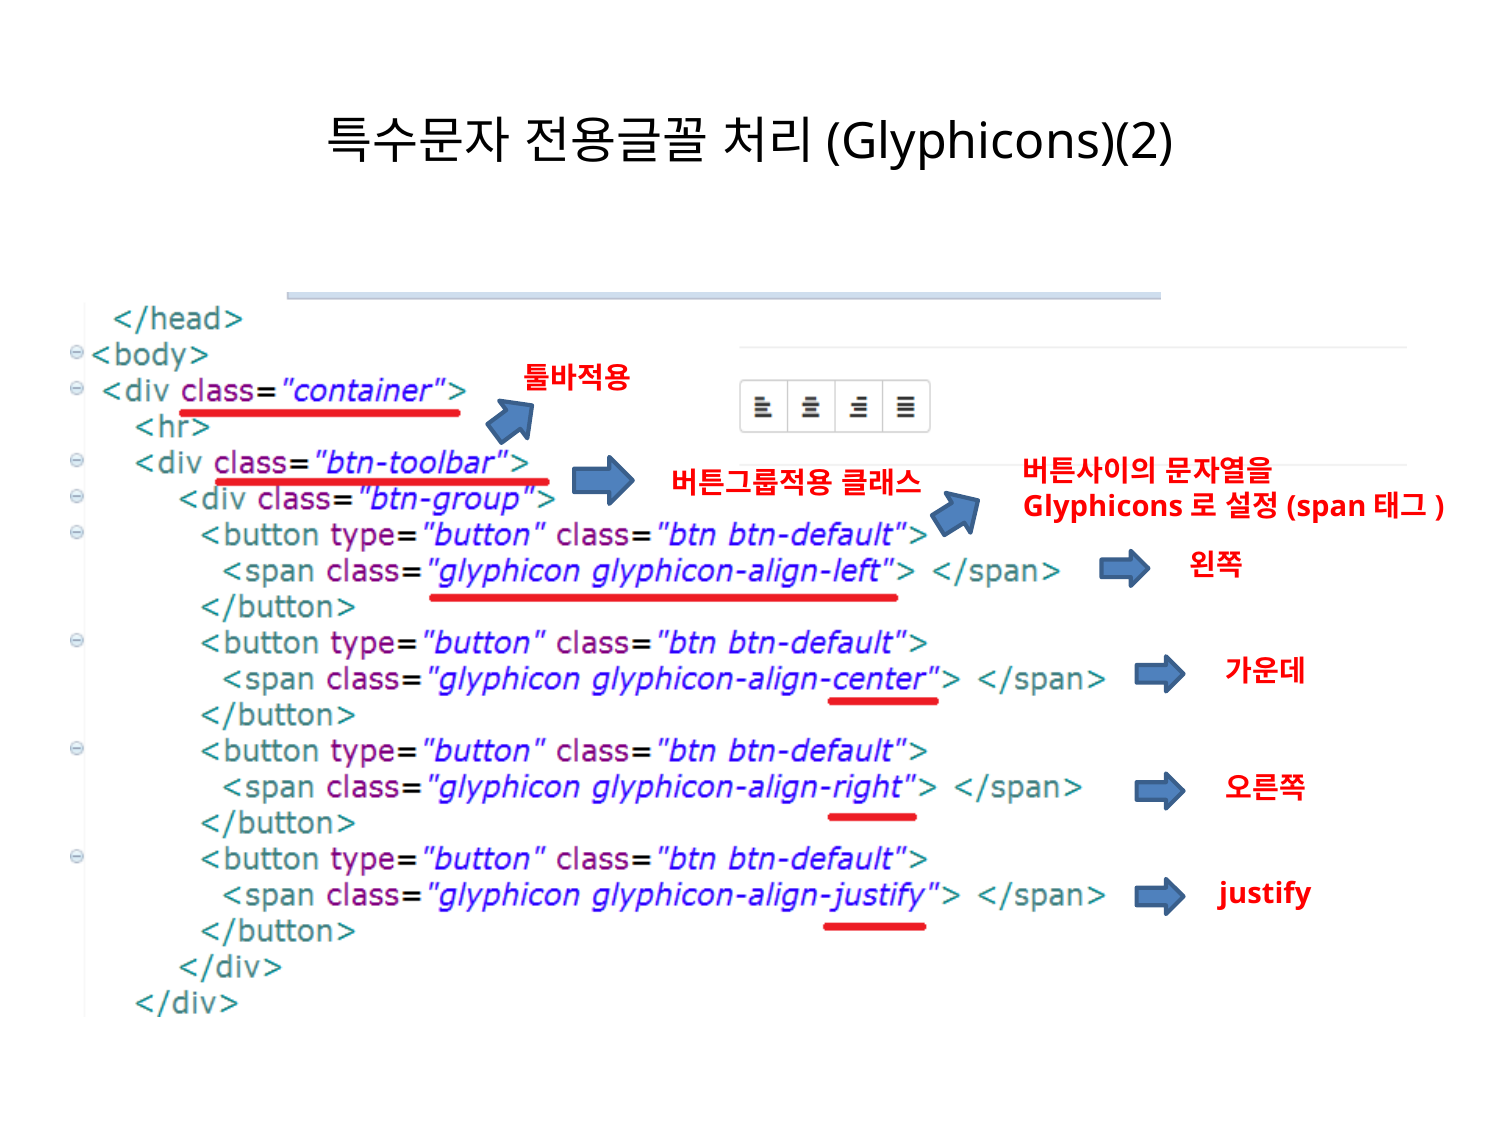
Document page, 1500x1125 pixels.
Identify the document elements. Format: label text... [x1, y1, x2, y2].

text_box [1165, 771, 1186, 811]
text_box 가운데 [1210, 644, 1322, 695]
text_box 버튼사이의 문자열을 Glyphicons로 설정(span태그) [1165, 445, 1460, 530]
picture [70, 292, 1408, 1017]
text_box justify [1204, 867, 1327, 917]
text_box [1165, 654, 1186, 694]
text_box 오른쪽 [1210, 761, 1322, 812]
title 특수문자 전용글꼴 처리(Glyphicons)(2) [75, 45, 1425, 233]
text_box [1165, 876, 1186, 916]
text_box 왼쪽 [1174, 538, 1259, 589]
